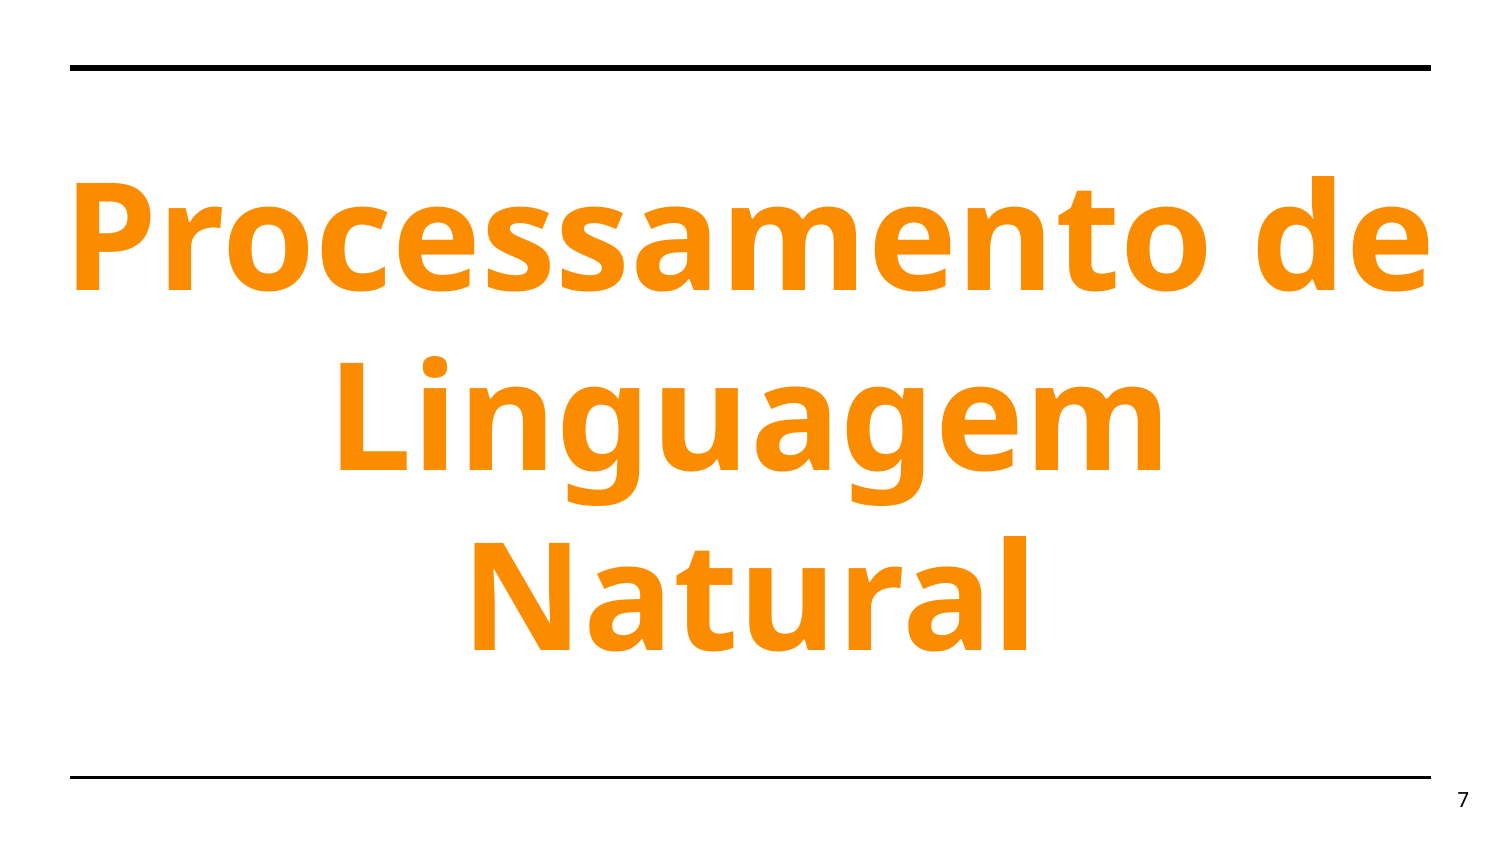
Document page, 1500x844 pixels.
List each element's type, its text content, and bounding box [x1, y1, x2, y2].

slide_number 7 [1394, 769, 1484, 834]
title Processamento de Linguagem Natural [40, 214, 1460, 606]
